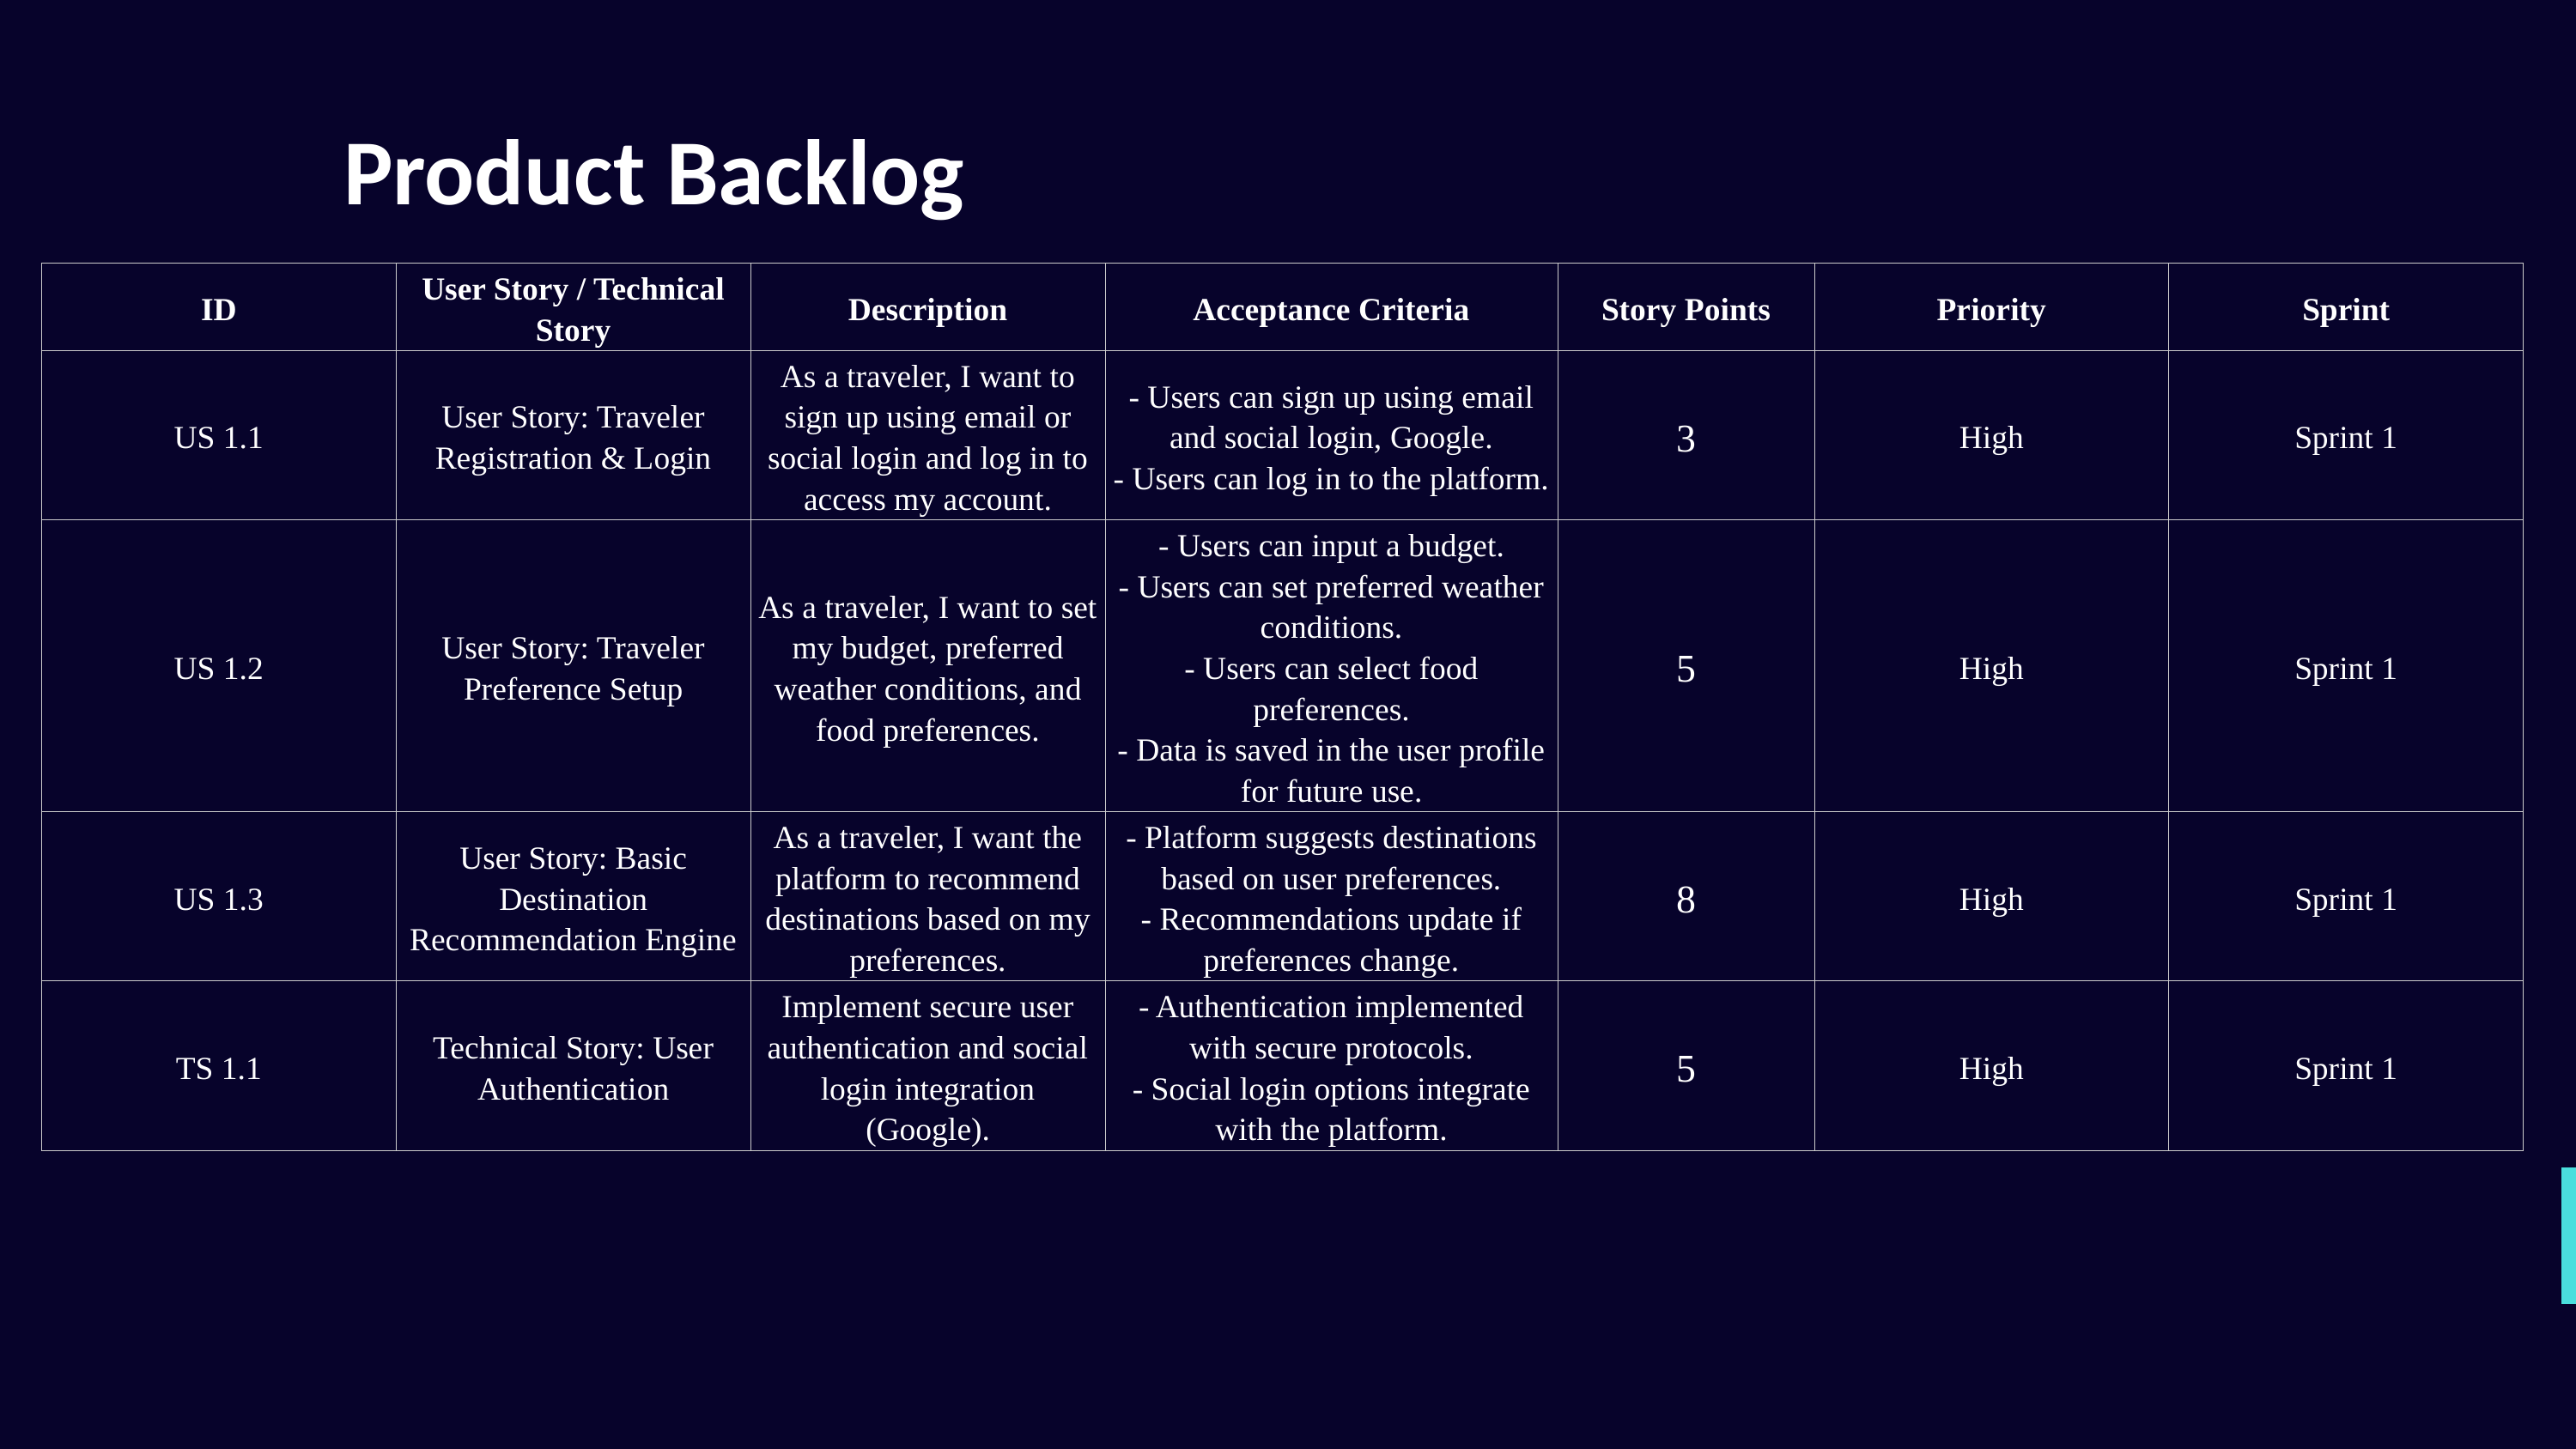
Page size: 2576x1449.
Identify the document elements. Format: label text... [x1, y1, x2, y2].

table_cell 3 [1558, 351, 1814, 519]
table_header ID [42, 264, 396, 350]
table_cell US 1.1 [42, 351, 396, 519]
text_box Product Backlog [331, 99, 1668, 263]
table_cell US 1.2 [42, 520, 396, 811]
table_cell 5 [1558, 520, 1814, 811]
table_cell User Story: Traveler Preference Setup [397, 520, 750, 811]
table_header Sprint [2169, 264, 2523, 350]
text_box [2561, 1166, 2576, 1304]
table_cell Sprint 1 [2169, 520, 2523, 811]
table_cell Sprint 1 [2169, 812, 2523, 980]
table_cell User Story: Basic Destination Recommendation Engine [397, 812, 750, 980]
table_cell Implement secure user authentication and social login integration (Google). [751, 981, 1105, 1150]
table_cell Sprint 1 [2169, 351, 2523, 519]
table_cell - Platform suggests destinations based on user preferences. - Recommendations update if preferences change. [1106, 812, 1558, 980]
table_header Story Points [1558, 264, 1814, 350]
table_header Acceptance Criteria [1106, 264, 1558, 350]
table_cell As a traveler, I want to set my budget, preferred weather conditions, and food preferences. [751, 520, 1105, 811]
table_cell High [1815, 351, 2168, 519]
table_cell High [1815, 812, 2168, 980]
table_cell - Users can input a budget. - Users can set preferred weather conditions. - Users can select food preferences. - Data is saved in the user profile for future use. [1106, 520, 1558, 811]
table_header User Story / Technical Story [397, 264, 750, 350]
table_cell TS 1.1 [42, 981, 396, 1150]
table_cell 5 [1558, 981, 1814, 1150]
table_cell High [1815, 981, 2168, 1150]
table_header Priority [1815, 264, 2168, 350]
table_cell - Authentication implemented with secure protocols. - Social login options integrate with the platform. [1106, 981, 1558, 1150]
table_cell As a traveler, I want to sign up using email or social login and log in to access my account. [751, 351, 1105, 519]
table_cell Technical Story: User Authentication [397, 981, 750, 1150]
table_cell - Users can sign up using email and social login, Google. - Users can log in to the platform. [1106, 351, 1558, 519]
table_cell US 1.3 [42, 812, 396, 980]
table_cell 8 [1558, 812, 1814, 980]
table_header Description [751, 264, 1105, 350]
table_cell User Story: Traveler Registration & Login [397, 351, 750, 519]
table_cell High [1815, 520, 2168, 811]
table_cell As a traveler, I want the platform to recommend destinations based on my preferences. [751, 812, 1105, 980]
table_cell Sprint 1 [2169, 981, 2523, 1150]
